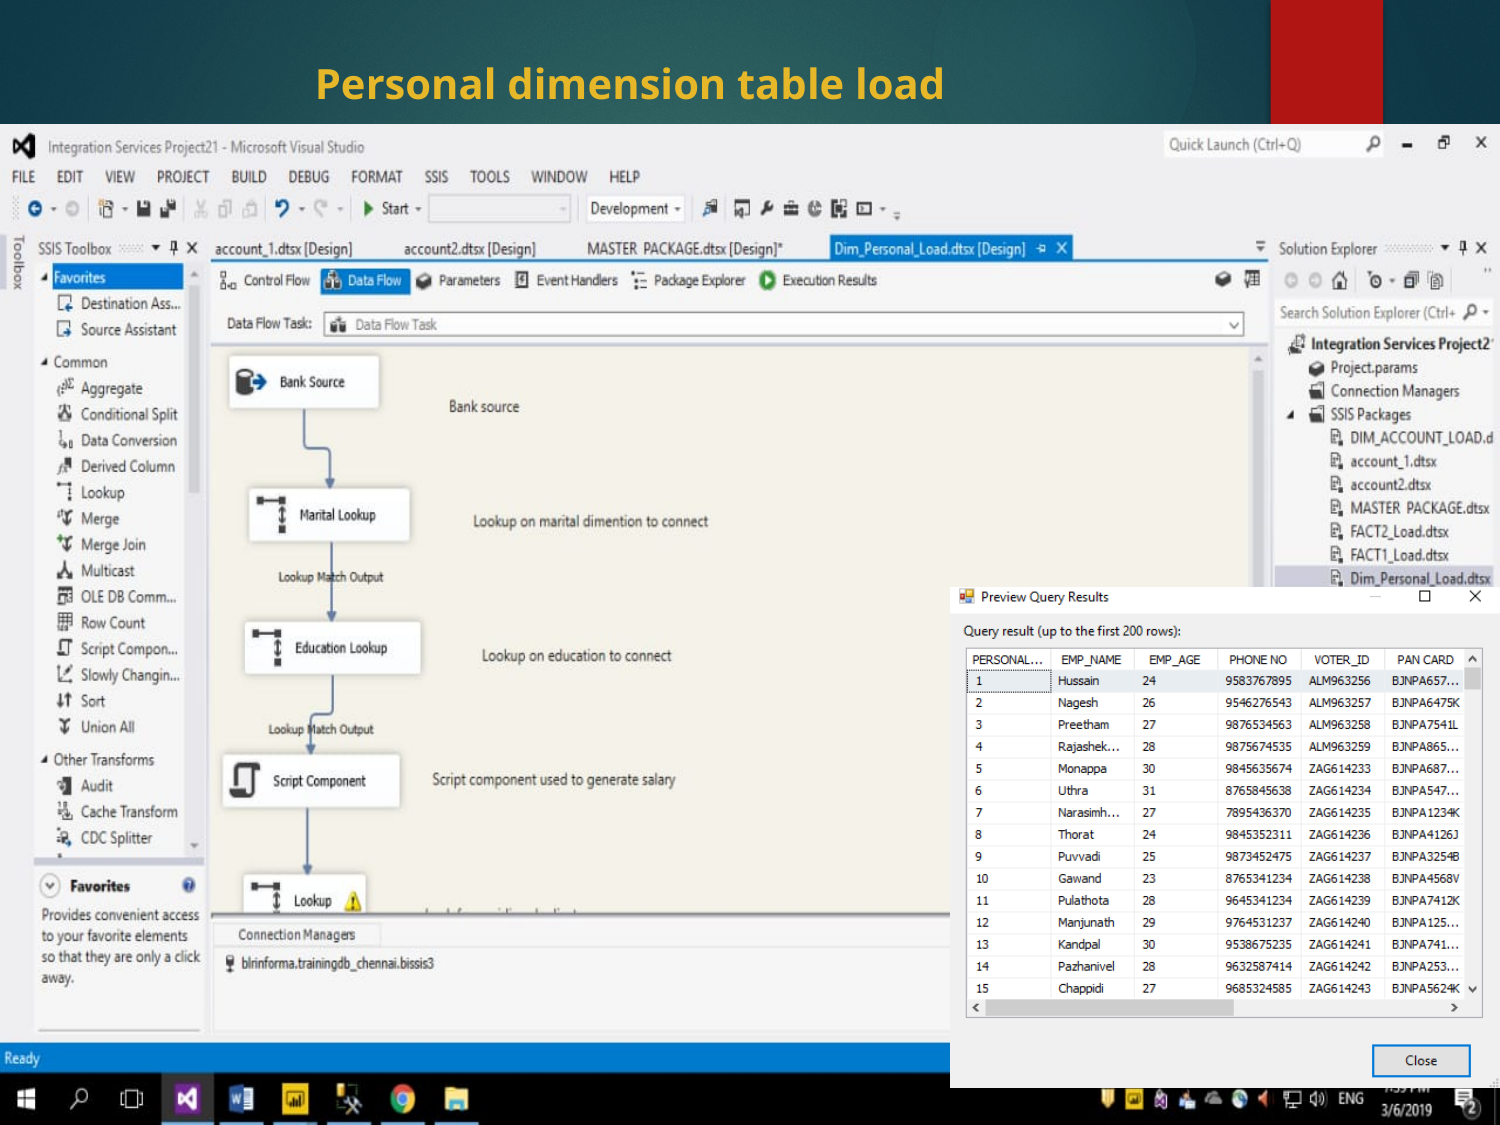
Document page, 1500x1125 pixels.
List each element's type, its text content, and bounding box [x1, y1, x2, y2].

picture [0, 124, 1500, 1125]
text_box Personal dimension table load [300, 50, 1088, 115]
